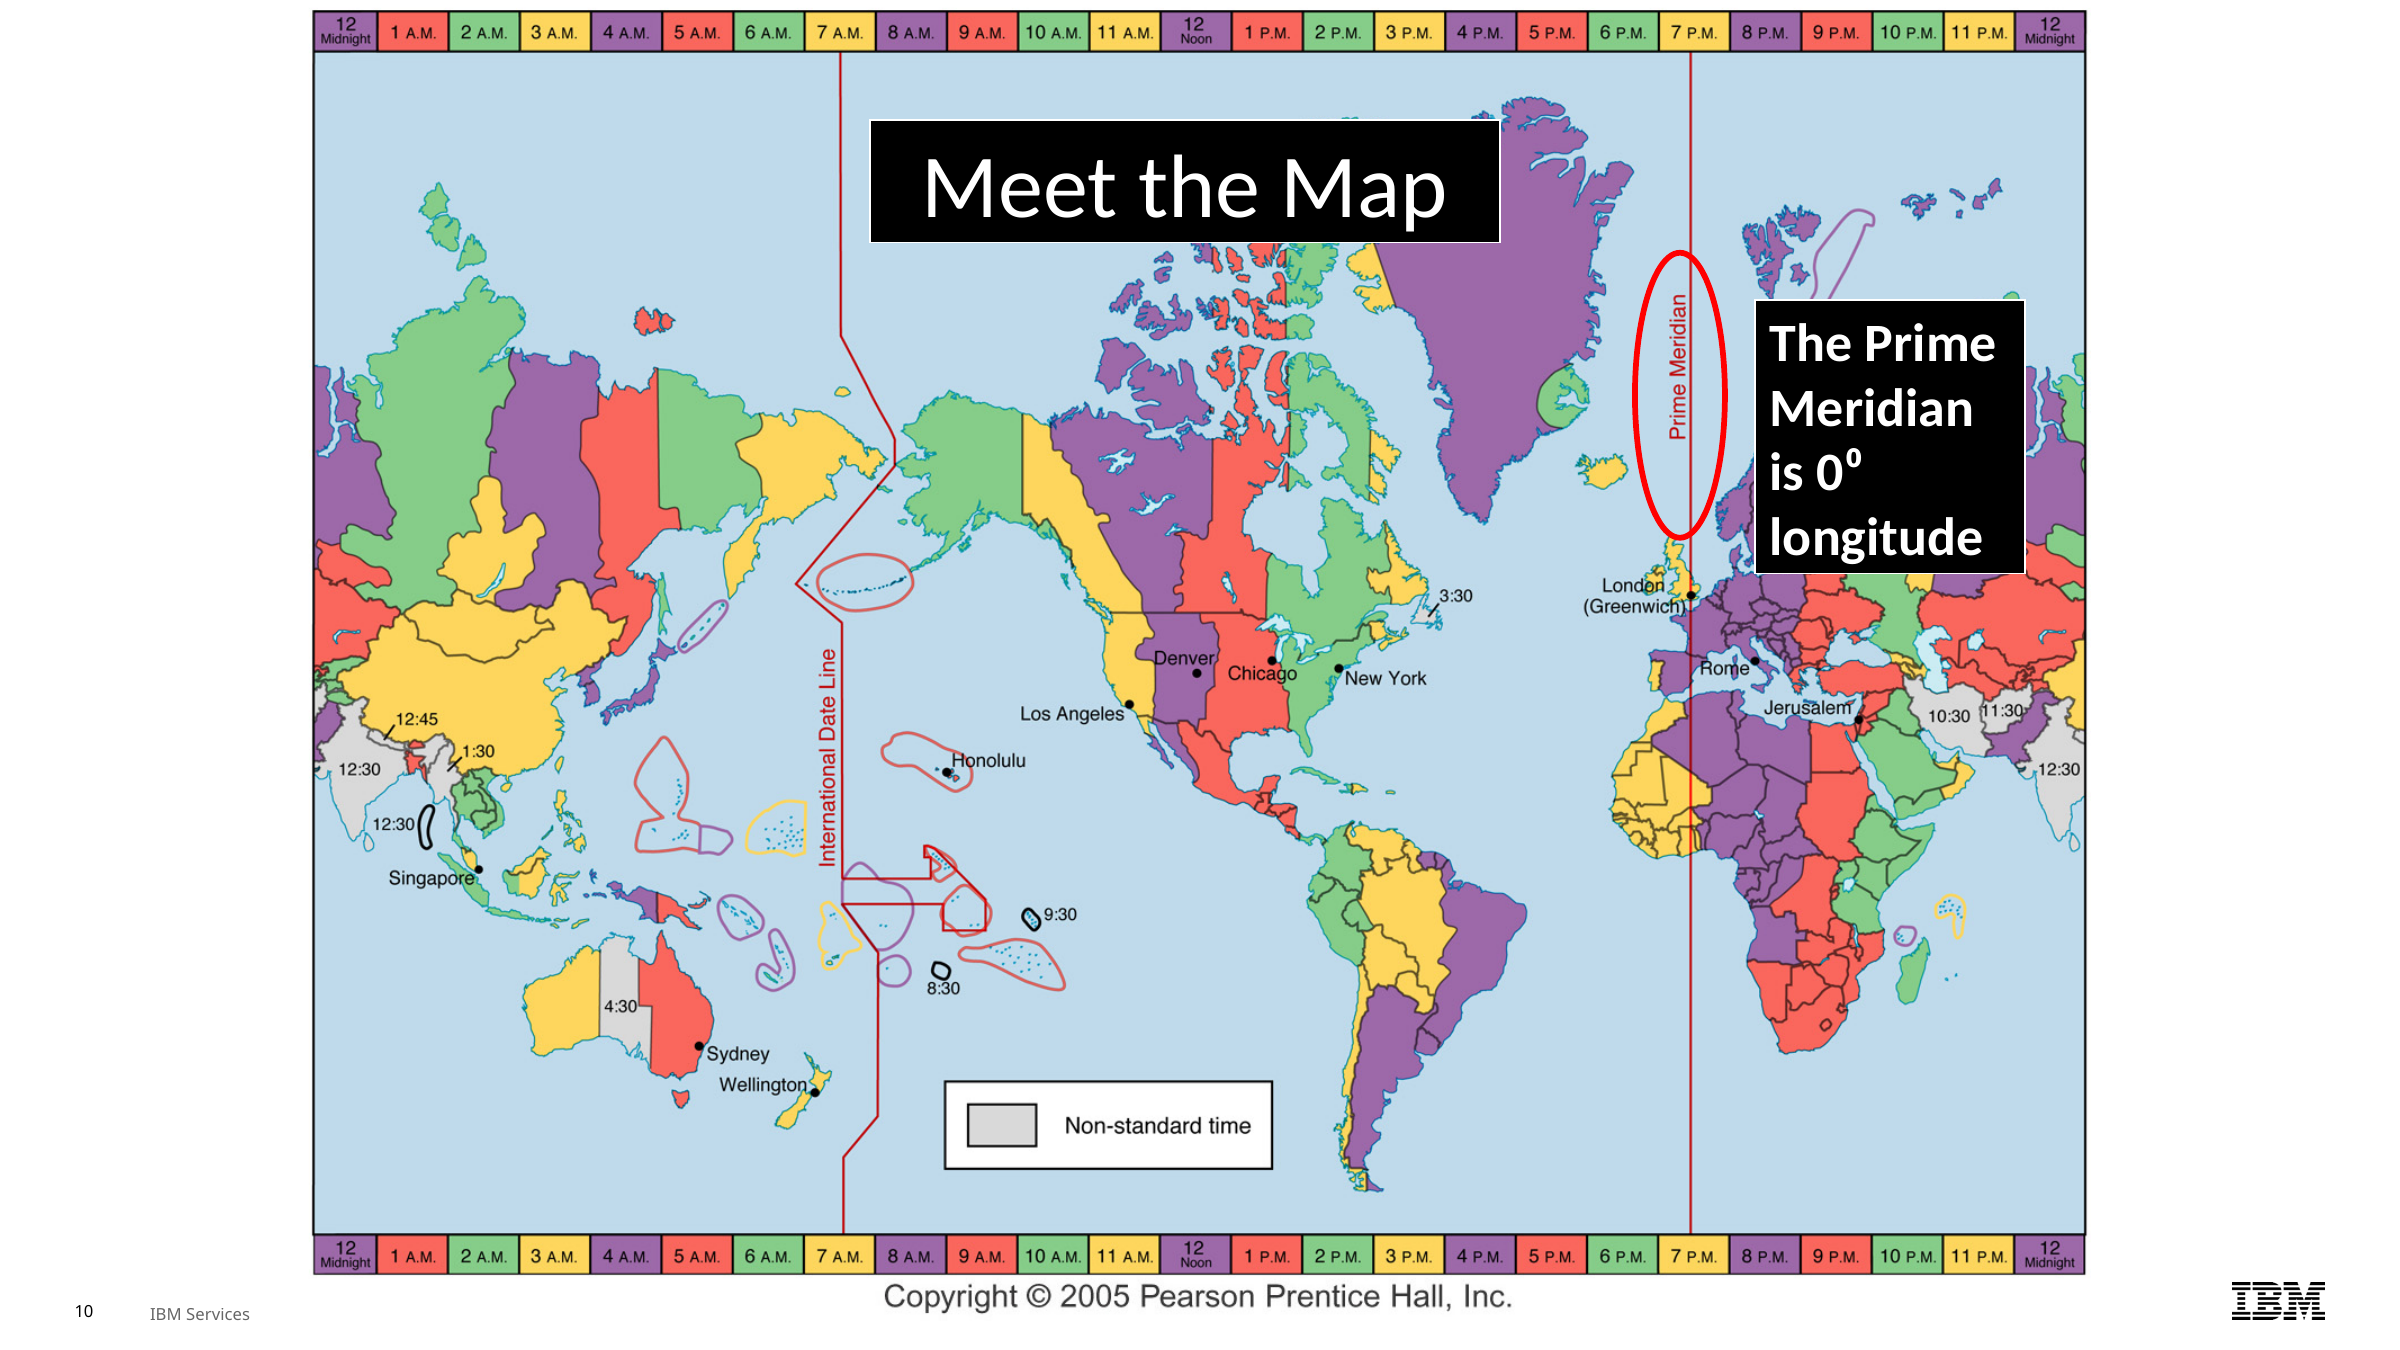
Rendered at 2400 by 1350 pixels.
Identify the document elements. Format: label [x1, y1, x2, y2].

picture [2232, 1282, 2325, 1320]
list [299, 0, 2100, 1321]
